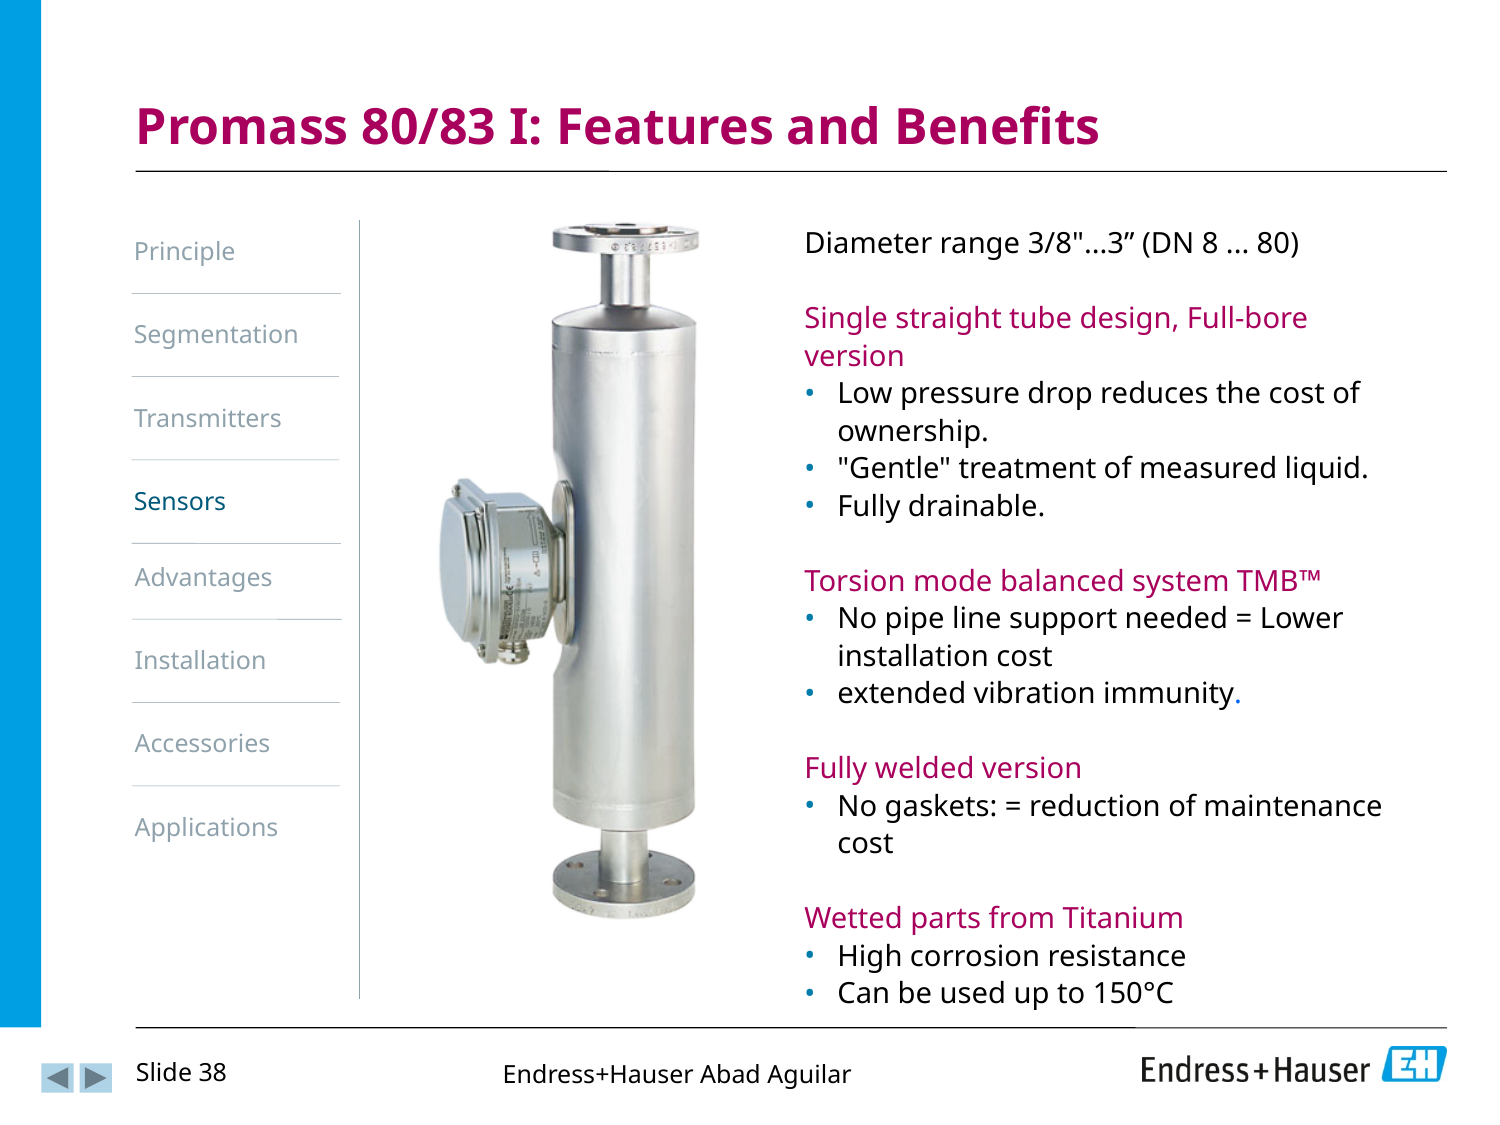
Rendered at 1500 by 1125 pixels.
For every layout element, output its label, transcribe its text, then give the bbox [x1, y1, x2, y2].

slide_number Slide 38 [135, 1058, 230, 1089]
text_box Applications [134, 795, 343, 858]
text_box Diameter range 3/8"...3” (DN 8 ... 80) Single straight tube design, Full-bore version Low pressure drop reduces the cost of ownership. "Gentle" treatment of measured liquid. Fully drainable. Torsion mode balanced system TMB™ No pipe line support needed = Lower installation cost extended vibration immunity. Fully welded version No gaskets: = reduction of maintenance cost Wetted parts from Titanium High corrosion resistance Can be used up to 150°C [789, 214, 1415, 1017]
picture [1142, 1046, 1391, 1082]
text_box Transmitters [133, 386, 343, 449]
picture [1392, 1050, 1437, 1078]
title Promass 80/83 I: Features and Benefits [135, 101, 1448, 162]
text_box Accessories [134, 712, 343, 775]
footer Endress+Hauser Abad Aguilar [502, 1058, 968, 1089]
picture [1438, 1055, 1447, 1082]
text_box Installation [134, 628, 343, 692]
picture [421, 214, 707, 926]
text_box Sensors [133, 469, 343, 532]
text_box Advantages [134, 545, 343, 608]
text_box Segmentation [133, 302, 343, 366]
text_box Principle [133, 219, 343, 282]
